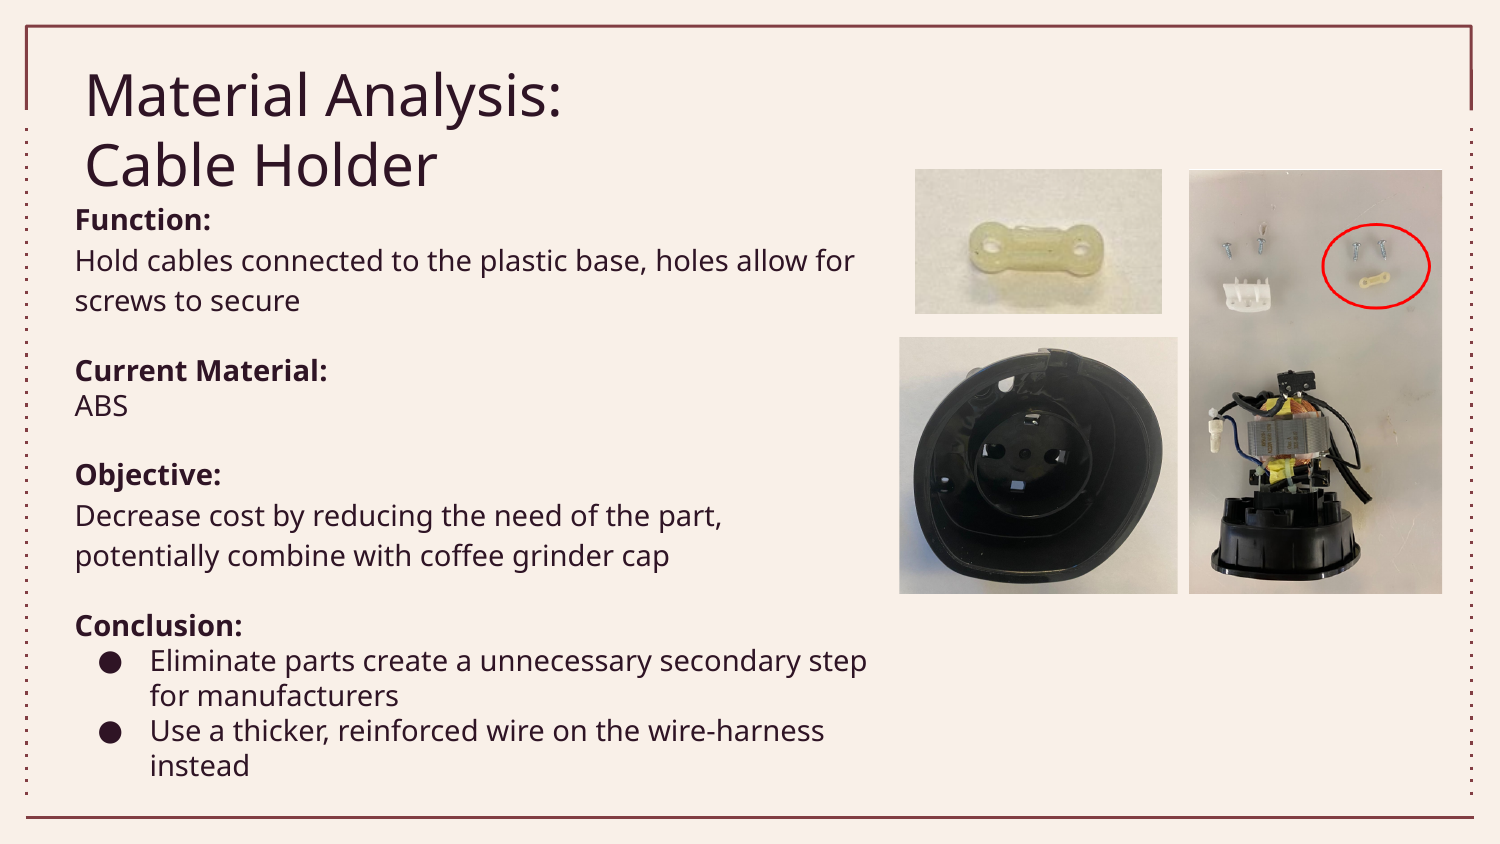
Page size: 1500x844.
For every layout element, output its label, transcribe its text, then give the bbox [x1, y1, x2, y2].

picture [1188, 169, 1443, 594]
list Function: Hold cables connected to the plastic base, holes allow for screws to secure Current Material: ABS Objective: Decrease cost by reducing the need of the part, potentially combine with coffee grinder cap Conclusion: Eliminate parts create a unnecessary secondary step for manufacturers Use a thicker, reinforced wire on the wire-harness instead [59, 284, 889, 804]
picture [899, 117, 1178, 594]
title Material Analysis: Cable Holder [69, 43, 851, 200]
